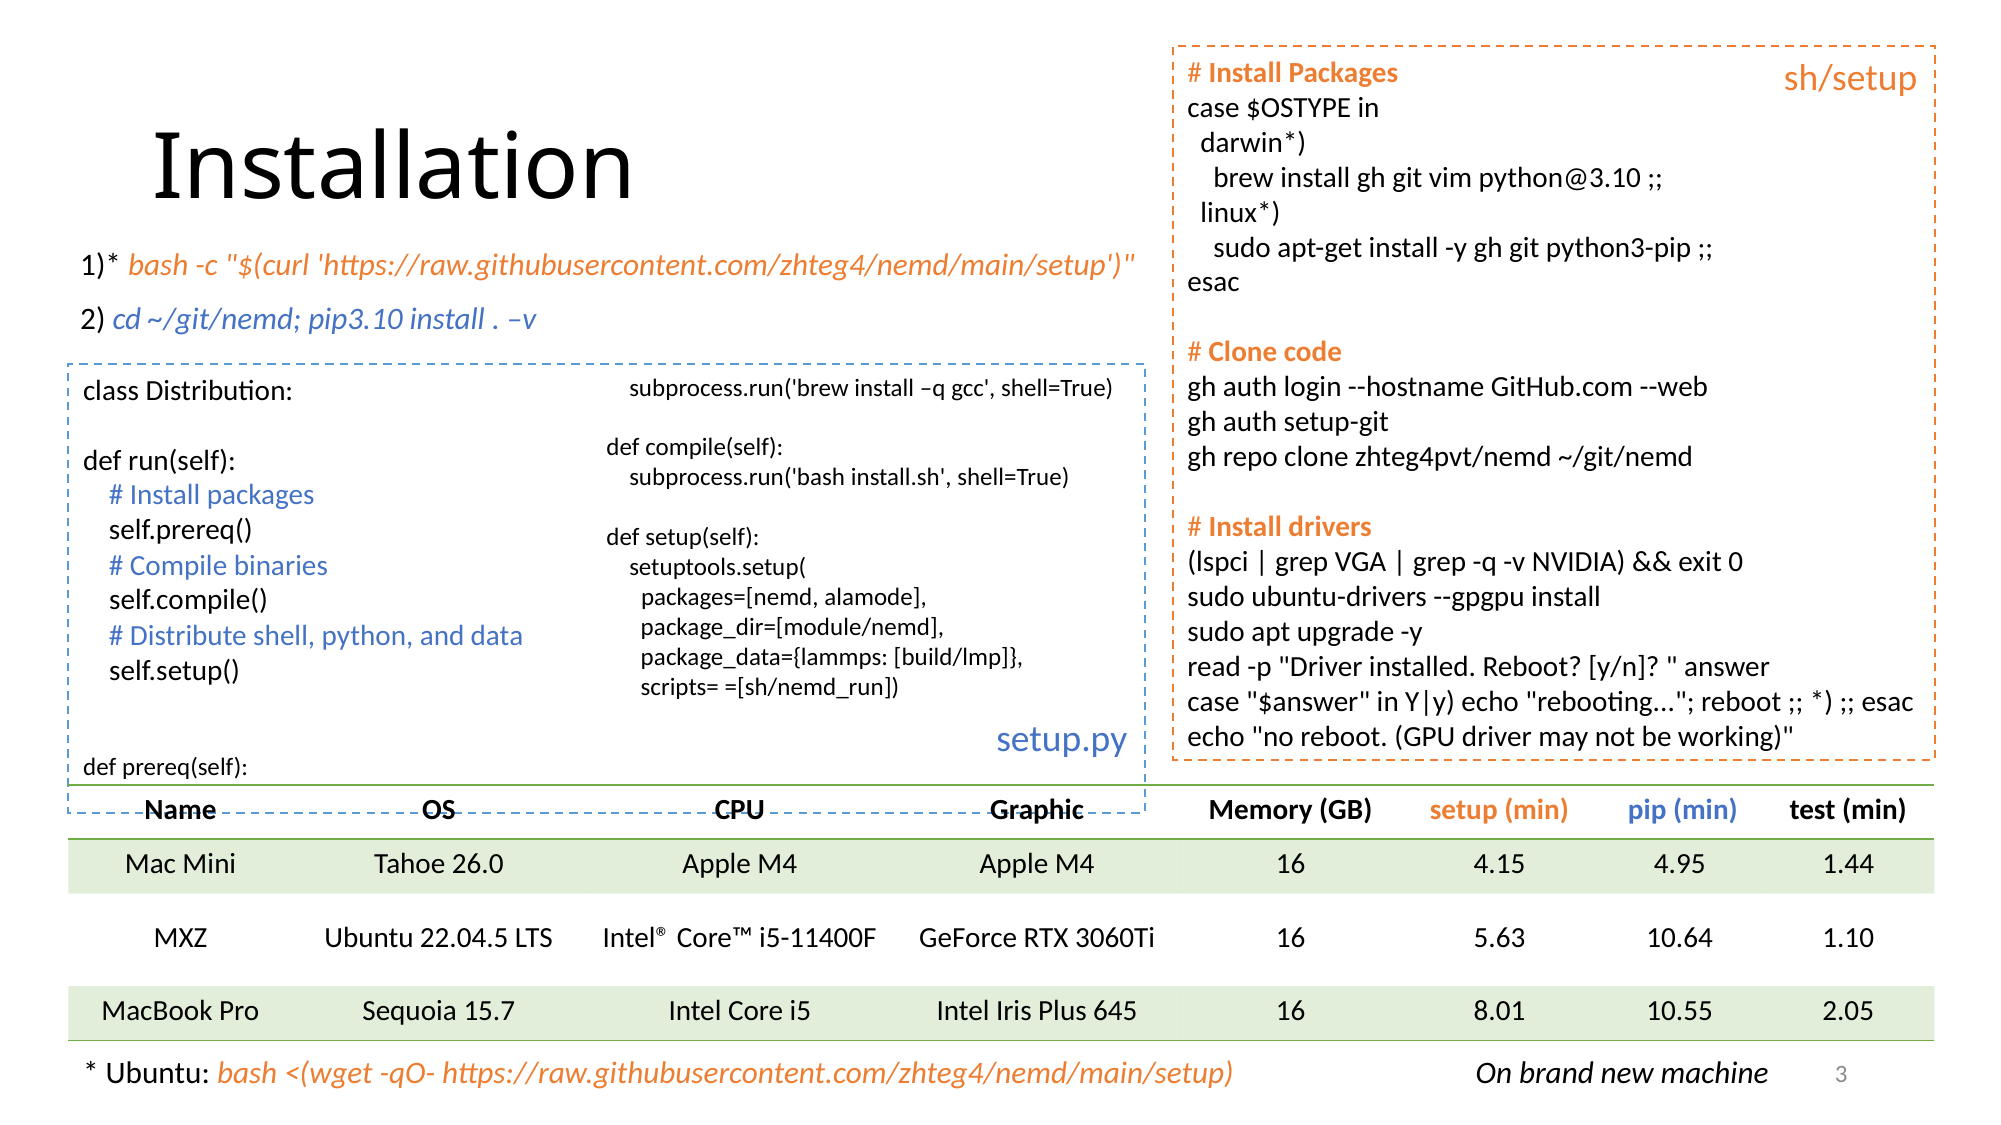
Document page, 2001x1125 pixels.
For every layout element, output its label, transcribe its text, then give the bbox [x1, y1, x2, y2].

table_cell Mac Mini [68, 840, 293, 894]
table_header Name [68, 786, 293, 838]
table_cell 10.64 [1597, 894, 1762, 986]
table_header pip (min) [1597, 786, 1762, 838]
table_header OS [293, 786, 585, 838]
table_cell 16 [1180, 986, 1401, 1040]
table_cell MacBook Pro [68, 986, 293, 1040]
table_cell 2.05 [1762, 986, 1934, 1040]
title Installation [137, 59, 1022, 240]
table_cell 4.15 [1401, 840, 1597, 894]
table_header setup (min) [1401, 786, 1597, 838]
table_header Graphic [895, 786, 1180, 838]
table_cell 1.10 [1762, 894, 1934, 986]
table_cell Tahoe 26.0 [293, 840, 585, 894]
table_cell GeForce RTX 3060Ti [895, 894, 1180, 986]
text_box # Install Packages case $OSTYPE in darwin*) brew install gh git vim python@3.10 ;; linux*) sudo apt-get install -y gh git python3-pip ;; esac # Clone code gh auth login --hostname GitHub.com --web gh auth setup-git gh repo clone zhteg4pvt/nemd ~/git/nemd # Install drivers (lspci | grep VGA | grep -q -v NVIDIA) && exit 0 sudo ubuntu-drivers --gpgpu install sudo apt upgrade -y read -p "Driver installed. Reboot? [y/n]? " answer case "$answer" in Y|y) echo "rebooting..."; reboot ;; *) ;; esac echo "no reboot. (GPU driver may not be working)" [1172, 45, 1936, 761]
text_box sh/setup [1769, 45, 1933, 106]
table_cell 8.01 [1401, 986, 1597, 1040]
text_box class Distribution: def run(self): # Install packages self.prereq() # Compile binaries self.compile() # Distribute shell, python, and data self.setup() def prereq(self): subprocess.run('brew install –q gcc', shell=True) def compile(self): subprocess.run('bash install.sh', shell=True) def setup(self): setuptools.setup( packages=[nemd, alamode], package_dir=[module/nemd], package_data={lammps: [build/lmp]}, scripts= =[sh/nemd_run]) [67, 363, 1146, 787]
list 1)* bash -c "$(curl 'https://raw.githubusercontent.com/zhteg4/nemd/main/setup')" 2) cd ~/git/nemd; pip3.10 install . –v [65, 240, 1172, 358]
table_cell 5.63 [1401, 894, 1597, 986]
table_cell Apple M4 [895, 840, 1180, 894]
table_cell Intel® Core™ i5-11400F [585, 894, 895, 986]
table_cell 1.44 [1762, 840, 1934, 894]
text_box setup.py [981, 707, 1143, 767]
text_box On brand new machine [1460, 1044, 1804, 1098]
table_header Memory (GB) [1180, 786, 1401, 838]
table_cell Ubuntu 22.04.5 LTS [293, 894, 585, 986]
table_cell 16 [1180, 840, 1401, 894]
table_cell 10.55 [1597, 986, 1762, 1040]
text_box * Ubuntu: bash <(wget -qO- https://raw.githubusercontent.com/zhteg4/nemd/main/setup) [68, 1044, 1393, 1098]
table_header test (min) [1762, 786, 1934, 838]
table_cell Intel Core i5 [585, 986, 895, 1040]
table_cell Apple M4 [585, 840, 895, 894]
table_cell Intel Iris Plus 645 [895, 986, 1180, 1040]
table_cell 4.95 [1597, 840, 1762, 894]
table_cell 16 [1180, 894, 1401, 986]
table_cell Sequoia 15.7 [293, 986, 585, 1040]
table_header CPU [585, 786, 895, 838]
table_cell MXZ [68, 894, 293, 986]
slide_number 3 [1412, 1042, 1863, 1103]
